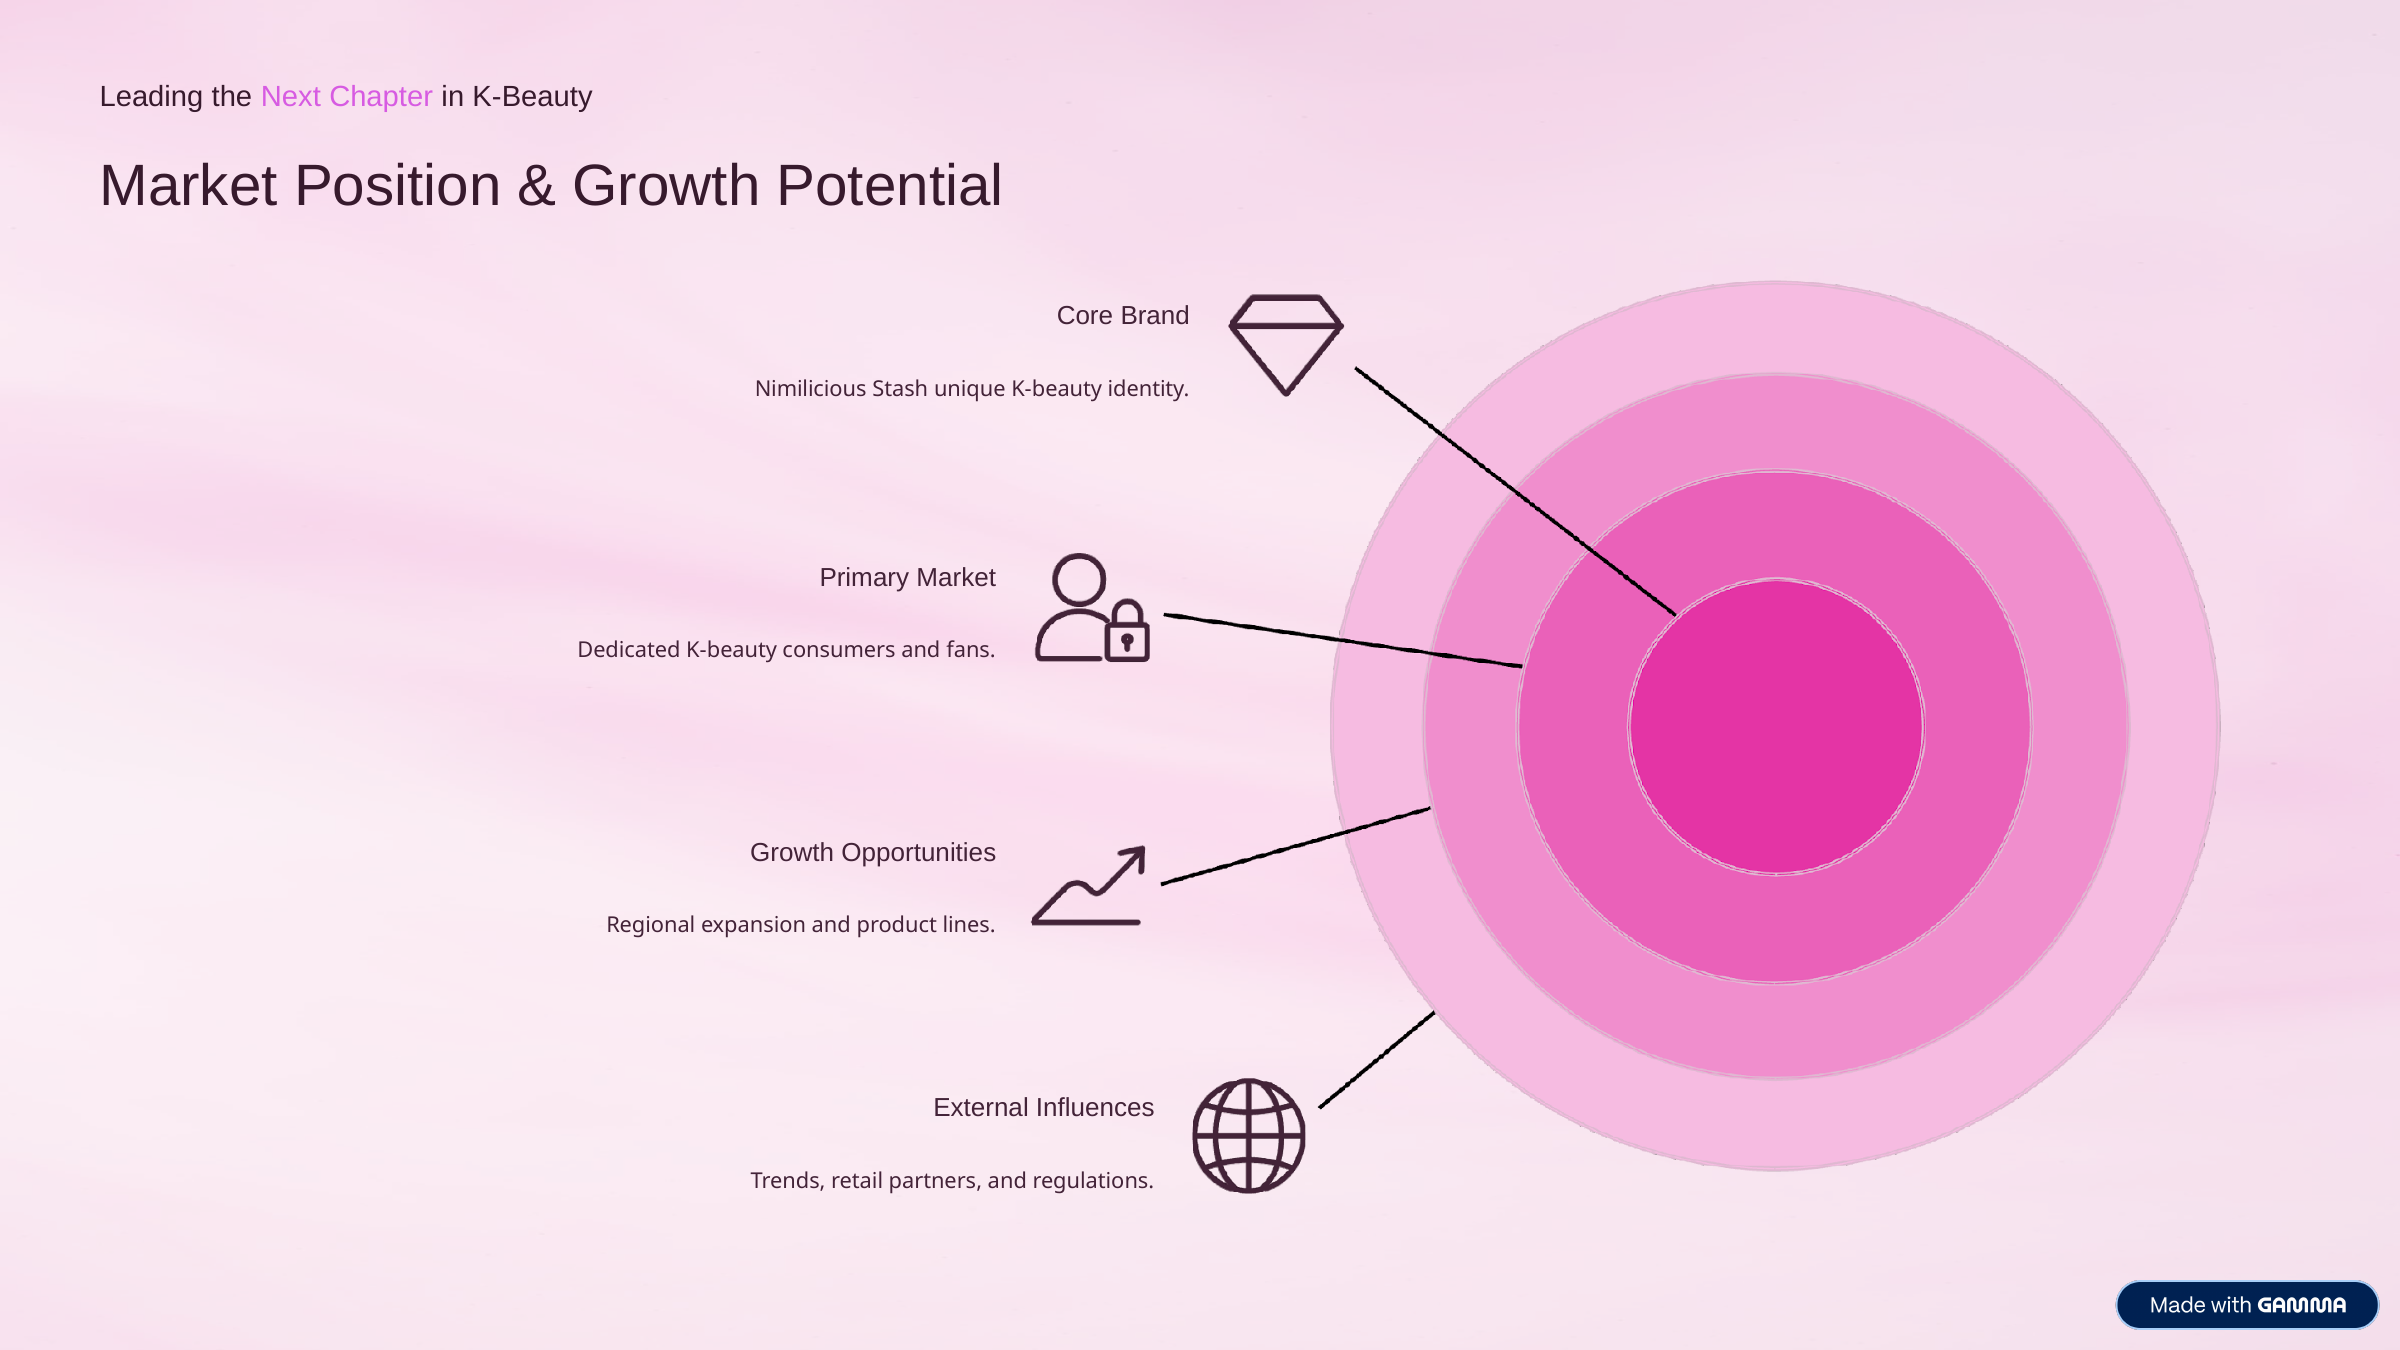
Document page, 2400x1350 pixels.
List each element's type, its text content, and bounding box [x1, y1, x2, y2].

text_box Leading the Next Chapter in K-Beauty [99, 68, 649, 105]
picture [140, 240, 2389, 1345]
text_box Market Position & Growth Potential [99, 130, 1137, 204]
